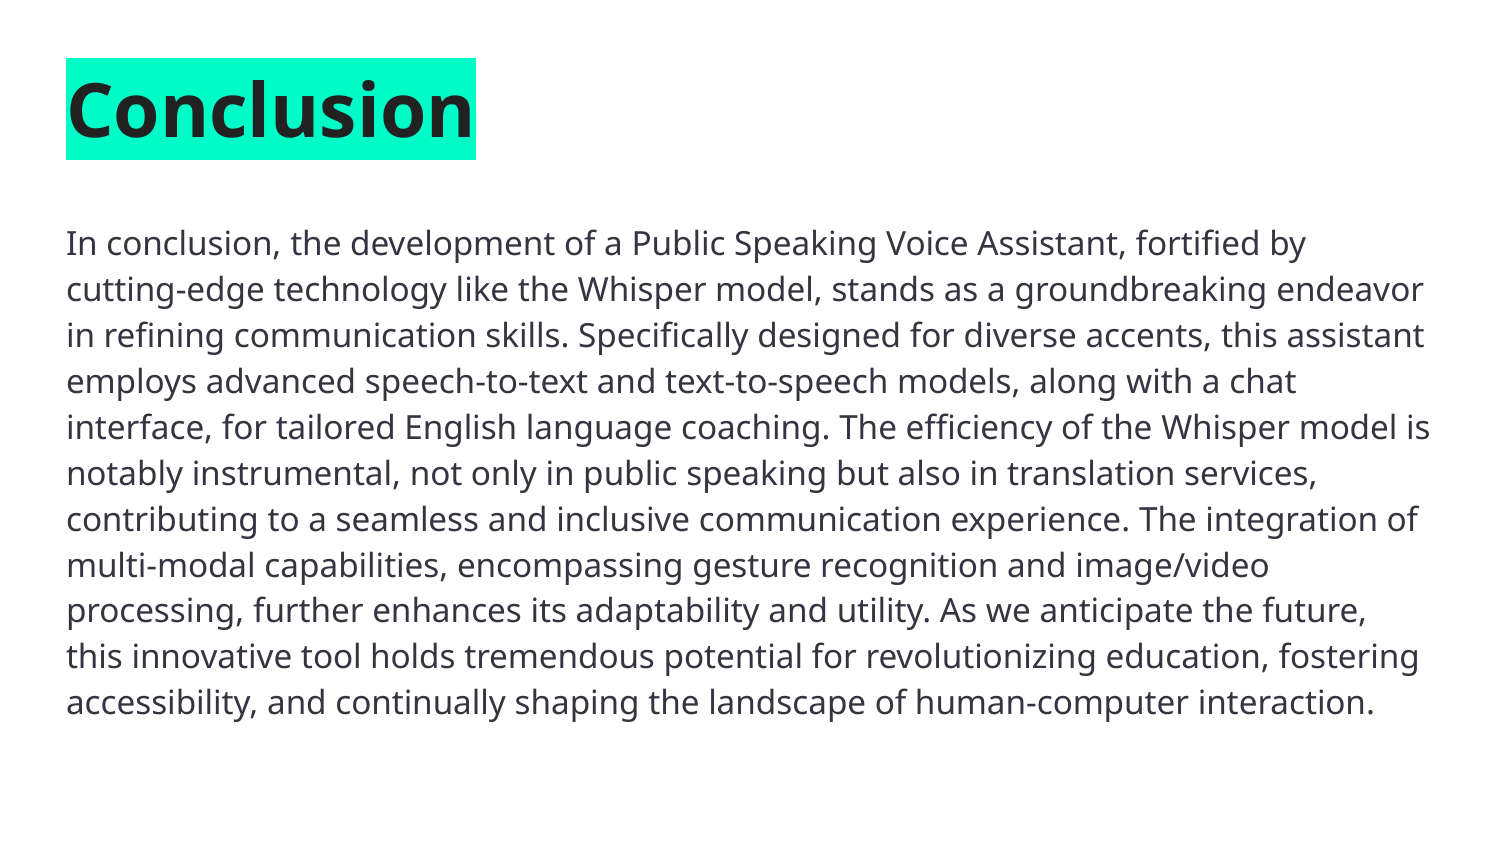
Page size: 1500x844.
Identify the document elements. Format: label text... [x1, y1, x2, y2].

title Conclusion [51, 48, 1449, 180]
list In conclusion, the development of a Public Speaking Voice Assistant, fortified by cutting-edge technology like the Whisper model, stands as a groundbreaking endeavor in refining communication skills. Specifically designed for diverse accents, this assistant employs advanced speech-to-text and text-to-speech models, along with a chat interface, for tailored English language coaching. The efficiency of the Whisper model is notably instrumental, not only in public speaking but also in translation services, contributing to a seamless and inclusive communication experience. The integration of multi-modal capabilities, encompassing gesture recognition and image/video processing, further enhances its adaptability and utility. As we anticipate the future, this innovative tool holds tremendous potential for revolutionizing education, fostering accessibility, and continually shaping the landscape of human-computer interaction. [51, 201, 1449, 750]
